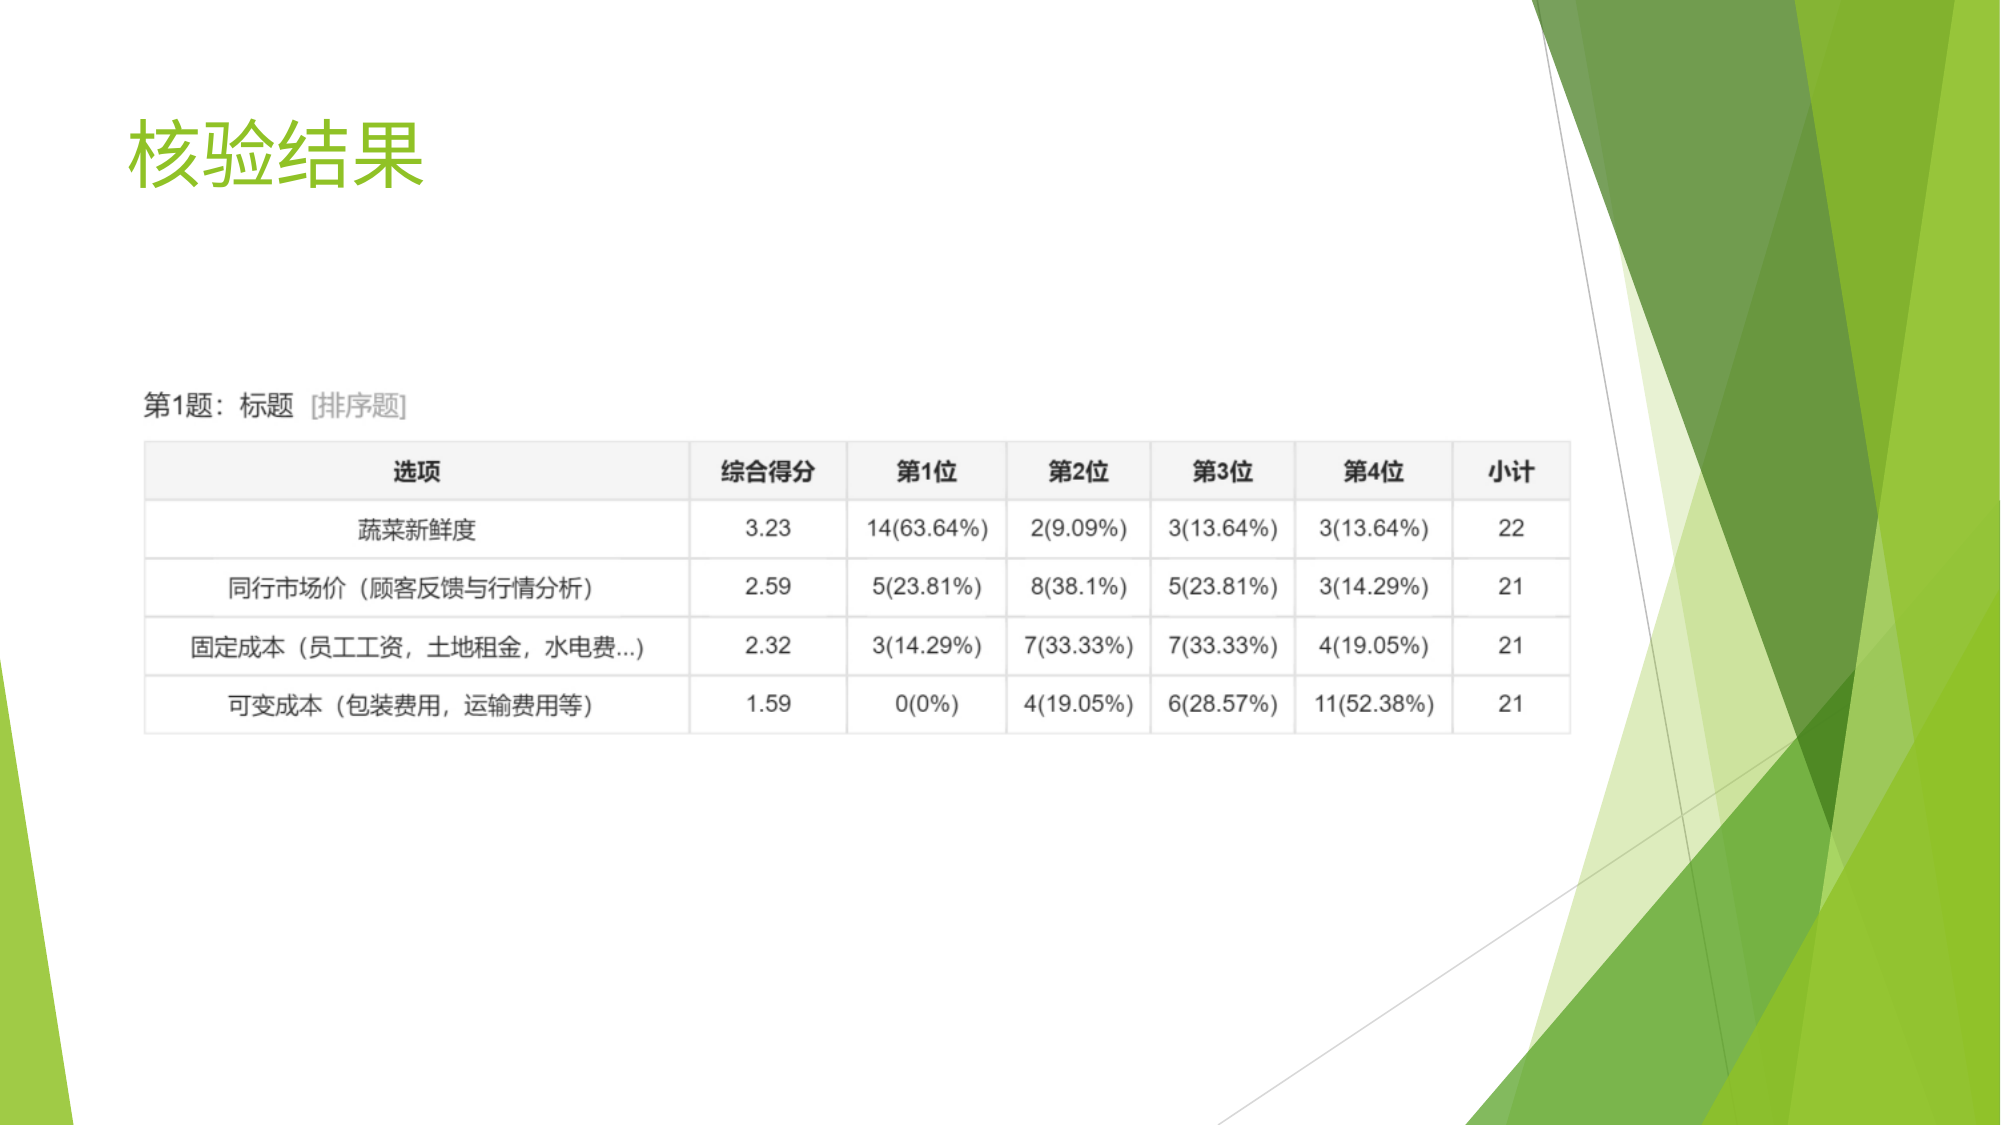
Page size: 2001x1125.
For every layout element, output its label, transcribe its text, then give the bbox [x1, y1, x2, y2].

title 核验结果 [111, 99, 1522, 317]
picture [120, 375, 1594, 760]
